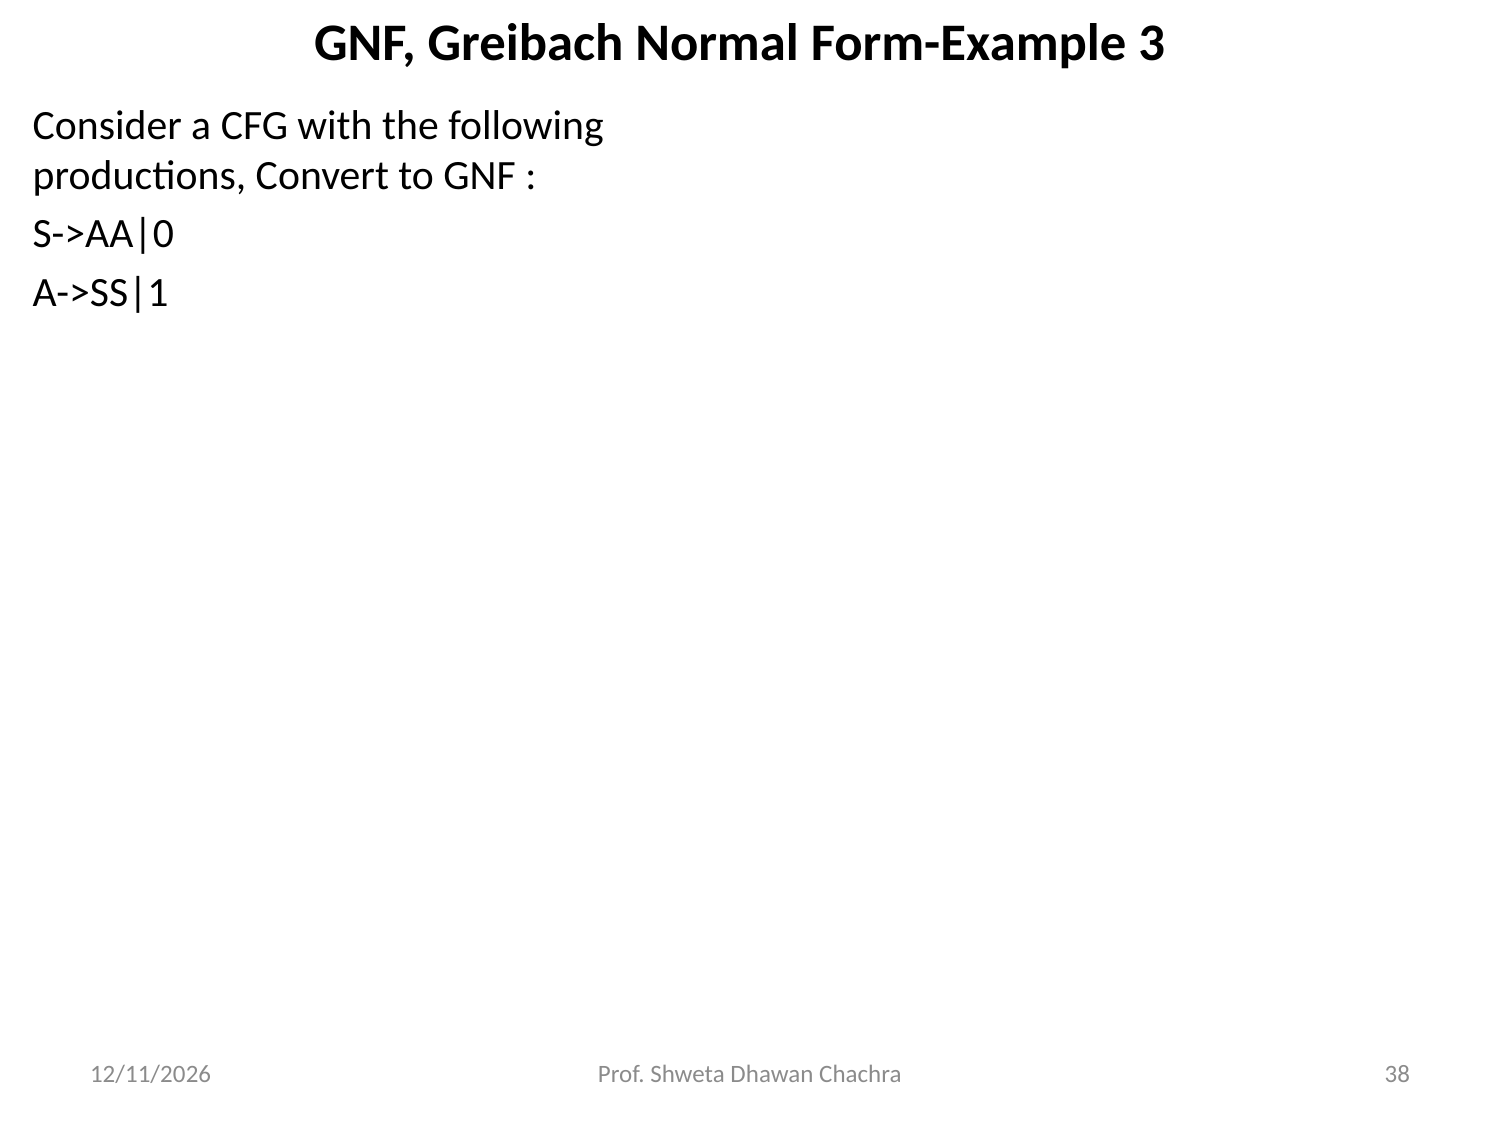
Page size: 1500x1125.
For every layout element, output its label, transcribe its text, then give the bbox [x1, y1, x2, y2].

list Consider a CFG with the following productions, Convert to GNF : S->AA|0 A->SS|1 [17, 90, 681, 970]
slide_number 38 [1074, 1042, 1425, 1103]
title GNF, Greibach Normal Form-Example 3 [64, 0, 1415, 79]
footer Prof. Shweta Dhawan Chachra [512, 1042, 988, 1103]
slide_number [75, 1042, 425, 1103]
